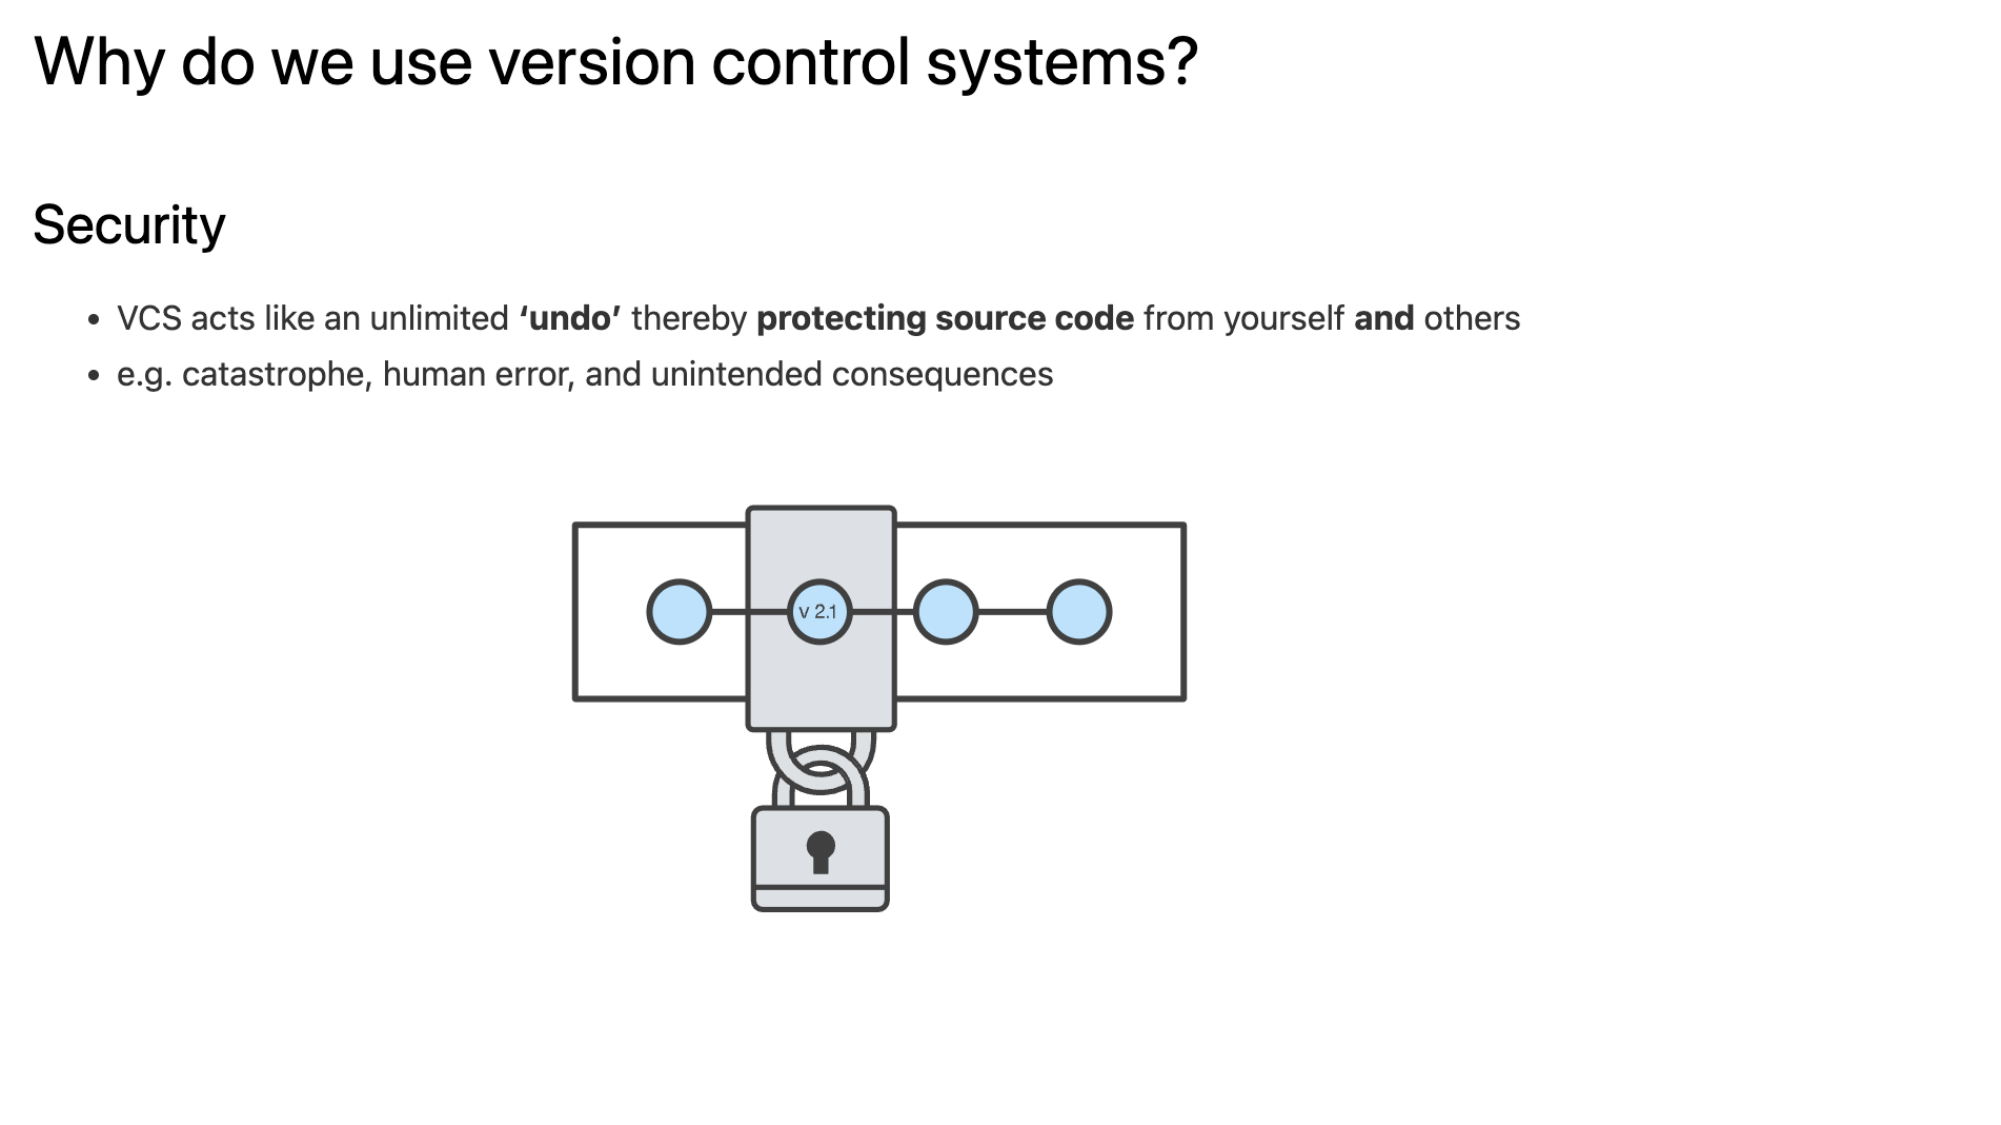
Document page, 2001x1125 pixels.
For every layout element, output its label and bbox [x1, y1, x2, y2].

picture [0, 0, 1578, 966]
